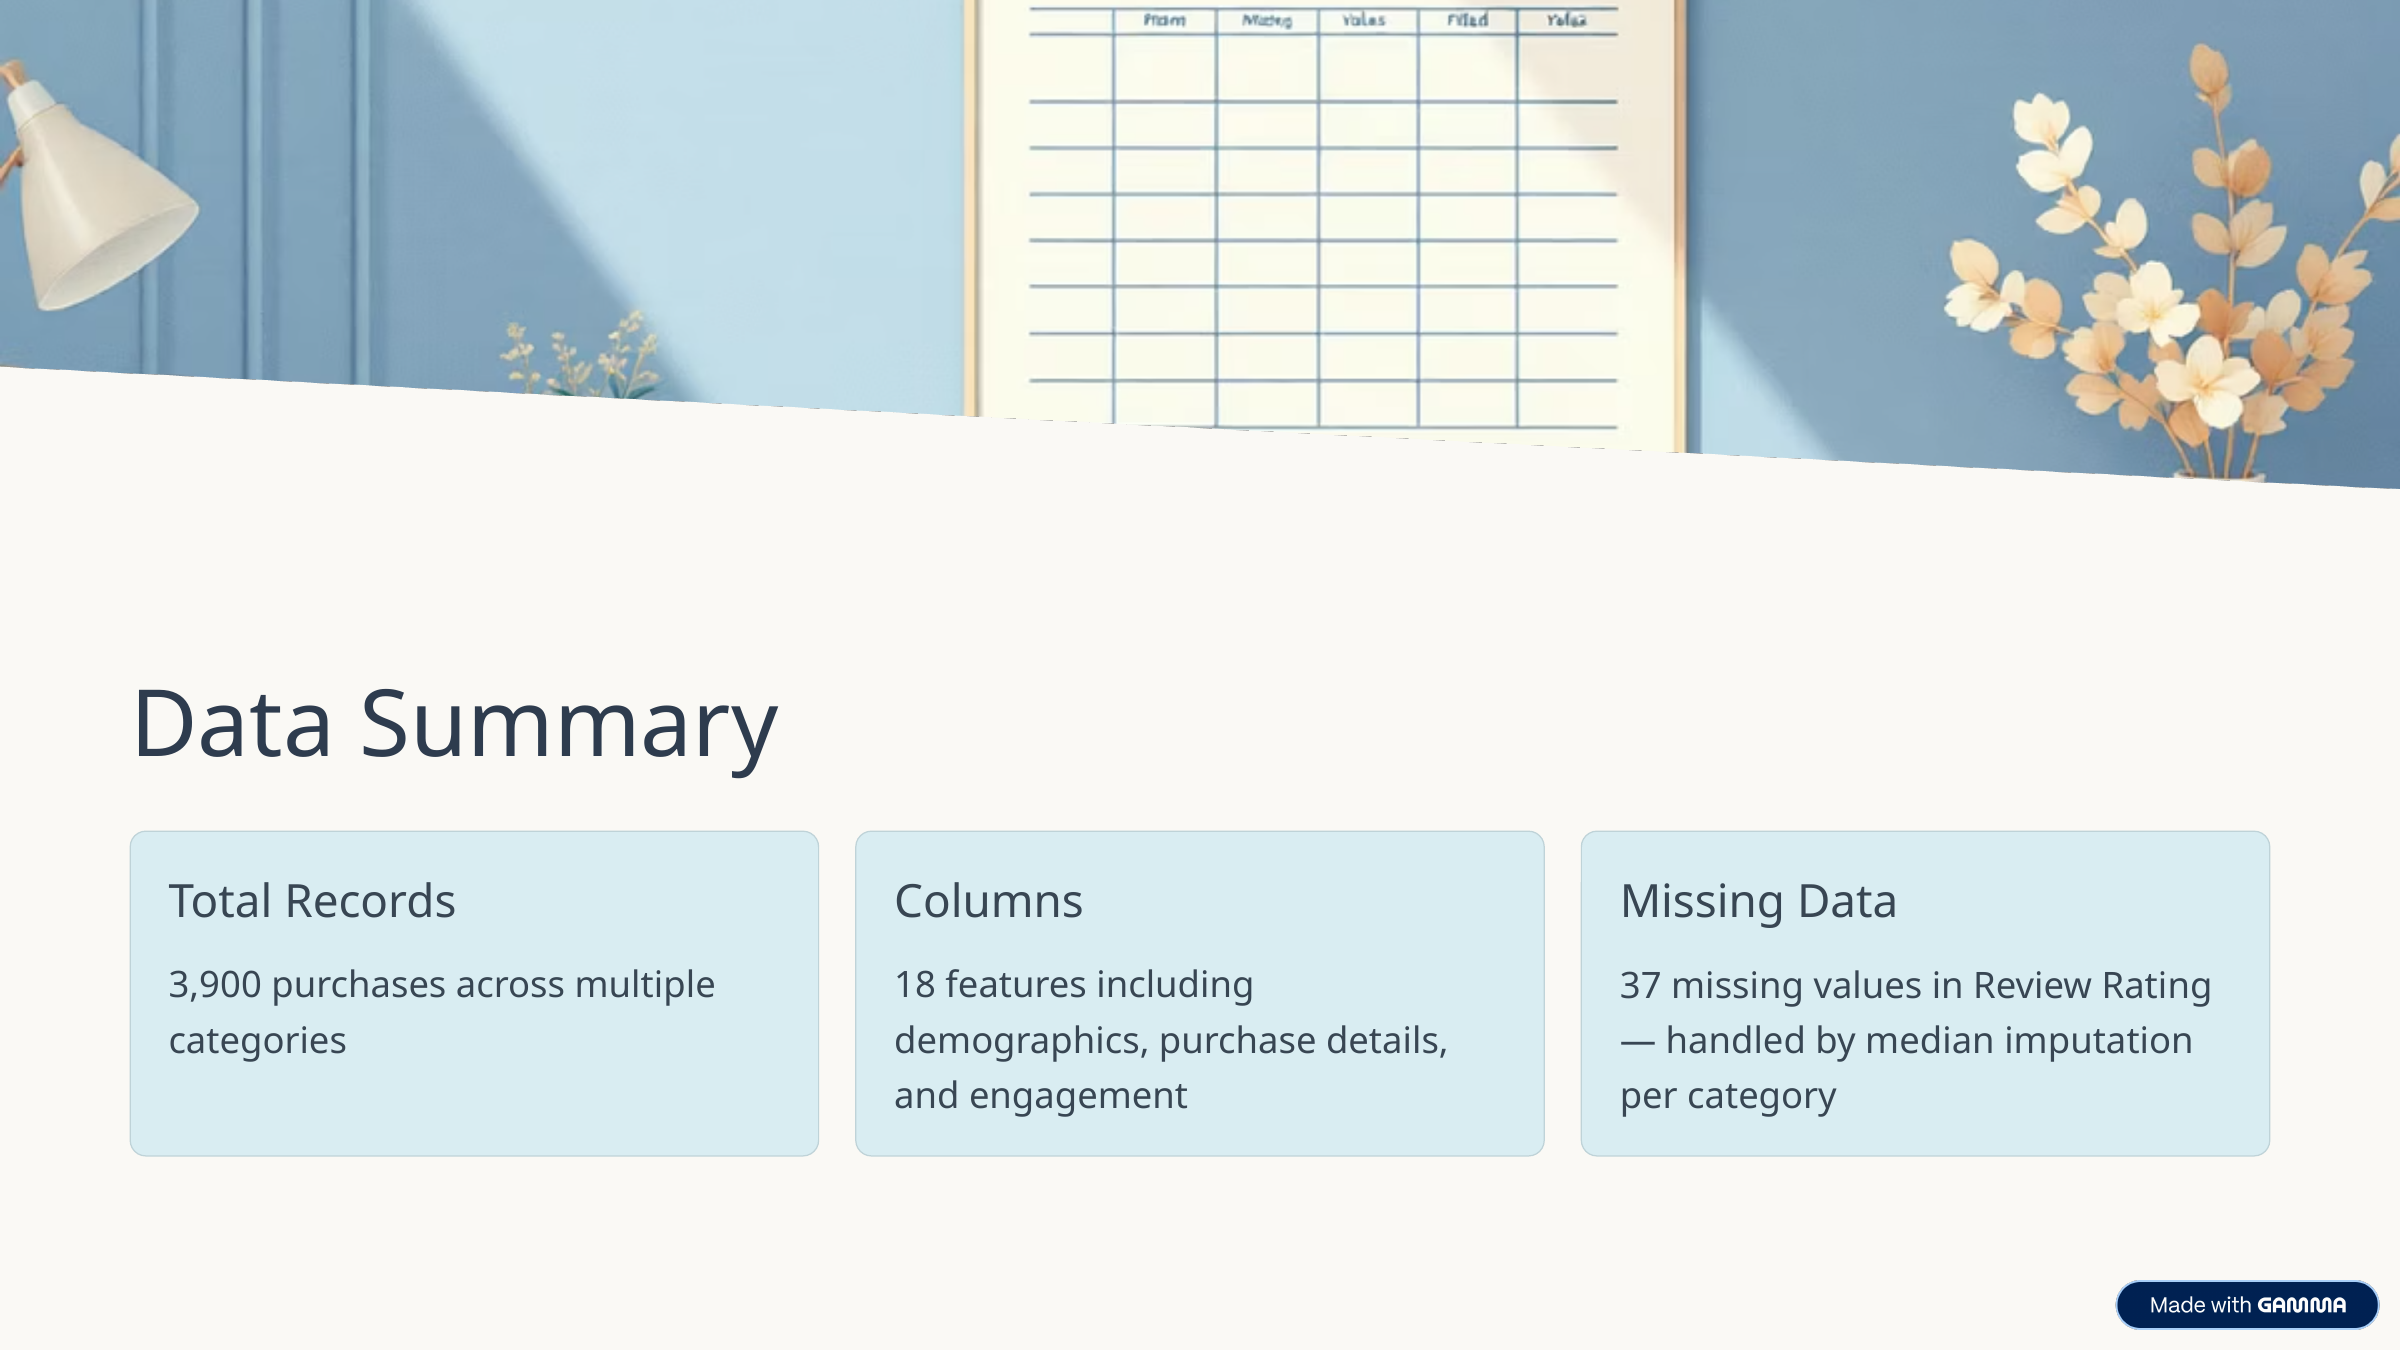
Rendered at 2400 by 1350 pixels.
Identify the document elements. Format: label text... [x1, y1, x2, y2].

text_box Columns [894, 869, 1360, 928]
text_box 37 missing values in Review Rating — handled by median imputation per category [1619, 950, 2232, 1118]
text_box [1581, 831, 2270, 1156]
text_box 3,900 purchases across multiple categories [168, 950, 781, 1062]
text_box Total Records [168, 869, 634, 928]
picture [2106, 1271, 2389, 1339]
text_box 18 features including demographics, purchase details, and engagement [894, 950, 1506, 1062]
text_box [855, 831, 1545, 1156]
text_box Data Summary [130, 659, 1061, 776]
text_box Missing Data [1619, 869, 2085, 928]
picture [0, 0, 2400, 489]
text_box [130, 831, 819, 1156]
